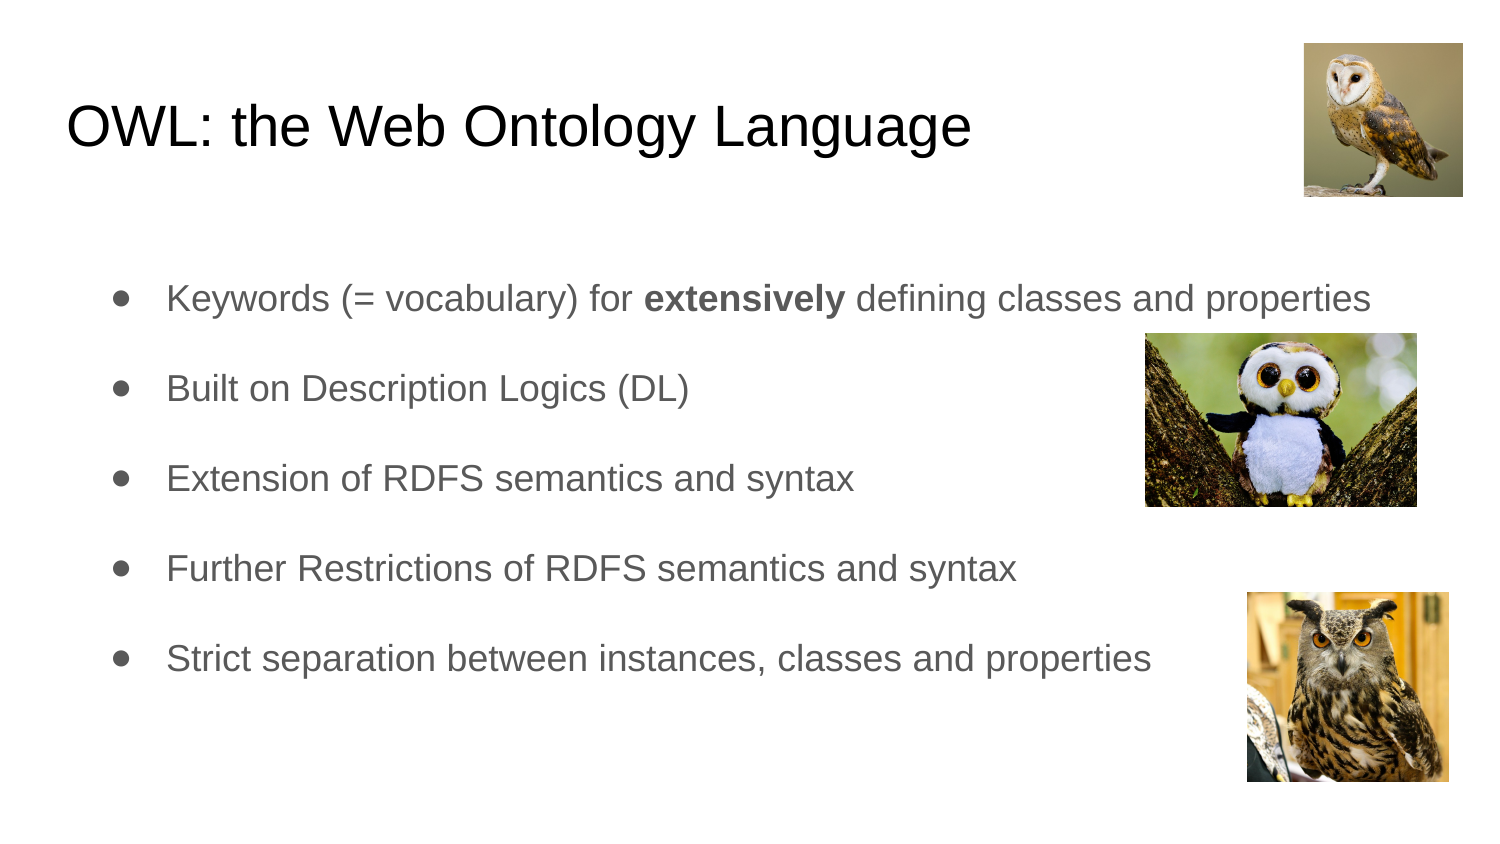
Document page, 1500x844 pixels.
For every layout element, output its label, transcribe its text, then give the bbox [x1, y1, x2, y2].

picture [1247, 591, 1450, 782]
list Keywords (= vocabulary) for extensively defining classes and properties Built on Description Logics (DL) Extension of RDFS semantics and syntax Further Restrictions of RDFS semantics and syntax Strict separation between instances, classes and properties [76, 214, 1474, 775]
title OWL: the Web Ontology Language [51, 72, 1298, 167]
picture [1303, 42, 1464, 197]
picture [1144, 332, 1417, 508]
